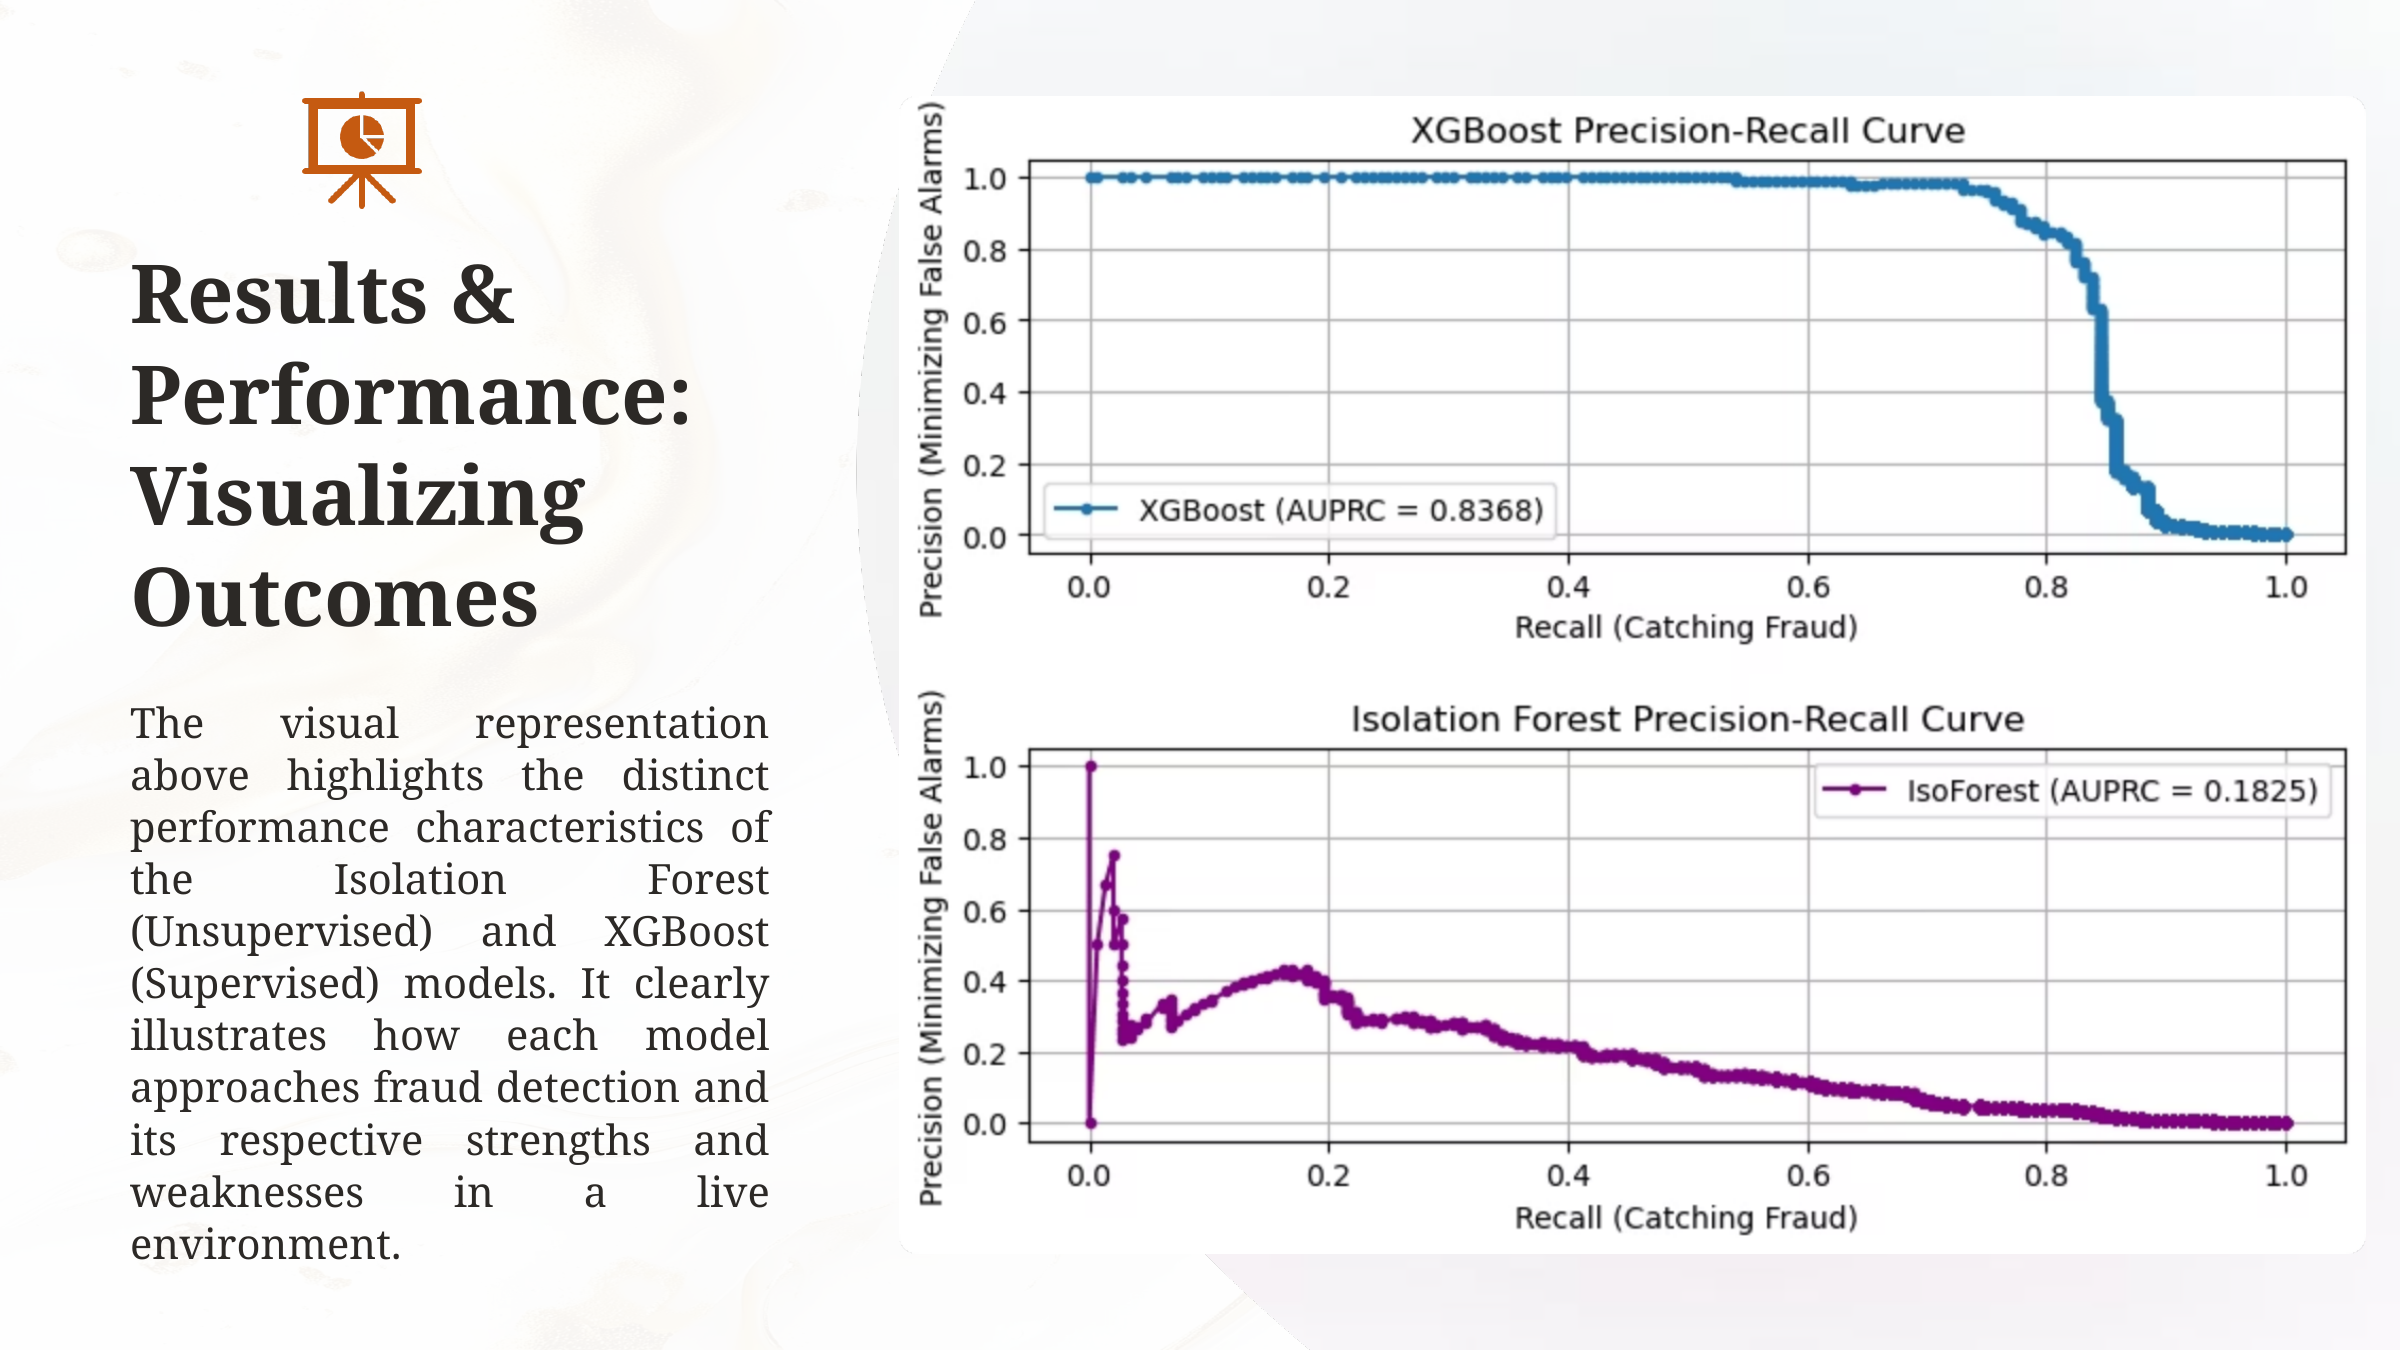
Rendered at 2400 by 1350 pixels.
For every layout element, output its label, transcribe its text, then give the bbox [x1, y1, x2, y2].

text_box The visual representation above highlights the distinct performance characteristics of the Isolation Forest (Unsupervised) and XGBoost (Supervised) models. It clearly illustrates how each model approaches fraud detection and its respective strengths and weaknesses in a live environment. [130, 694, 770, 1190]
text_box Results & Performance: Visualizing Outcomes [130, 238, 770, 646]
picture [824, 0, 2400, 1350]
picture [286, 74, 437, 225]
